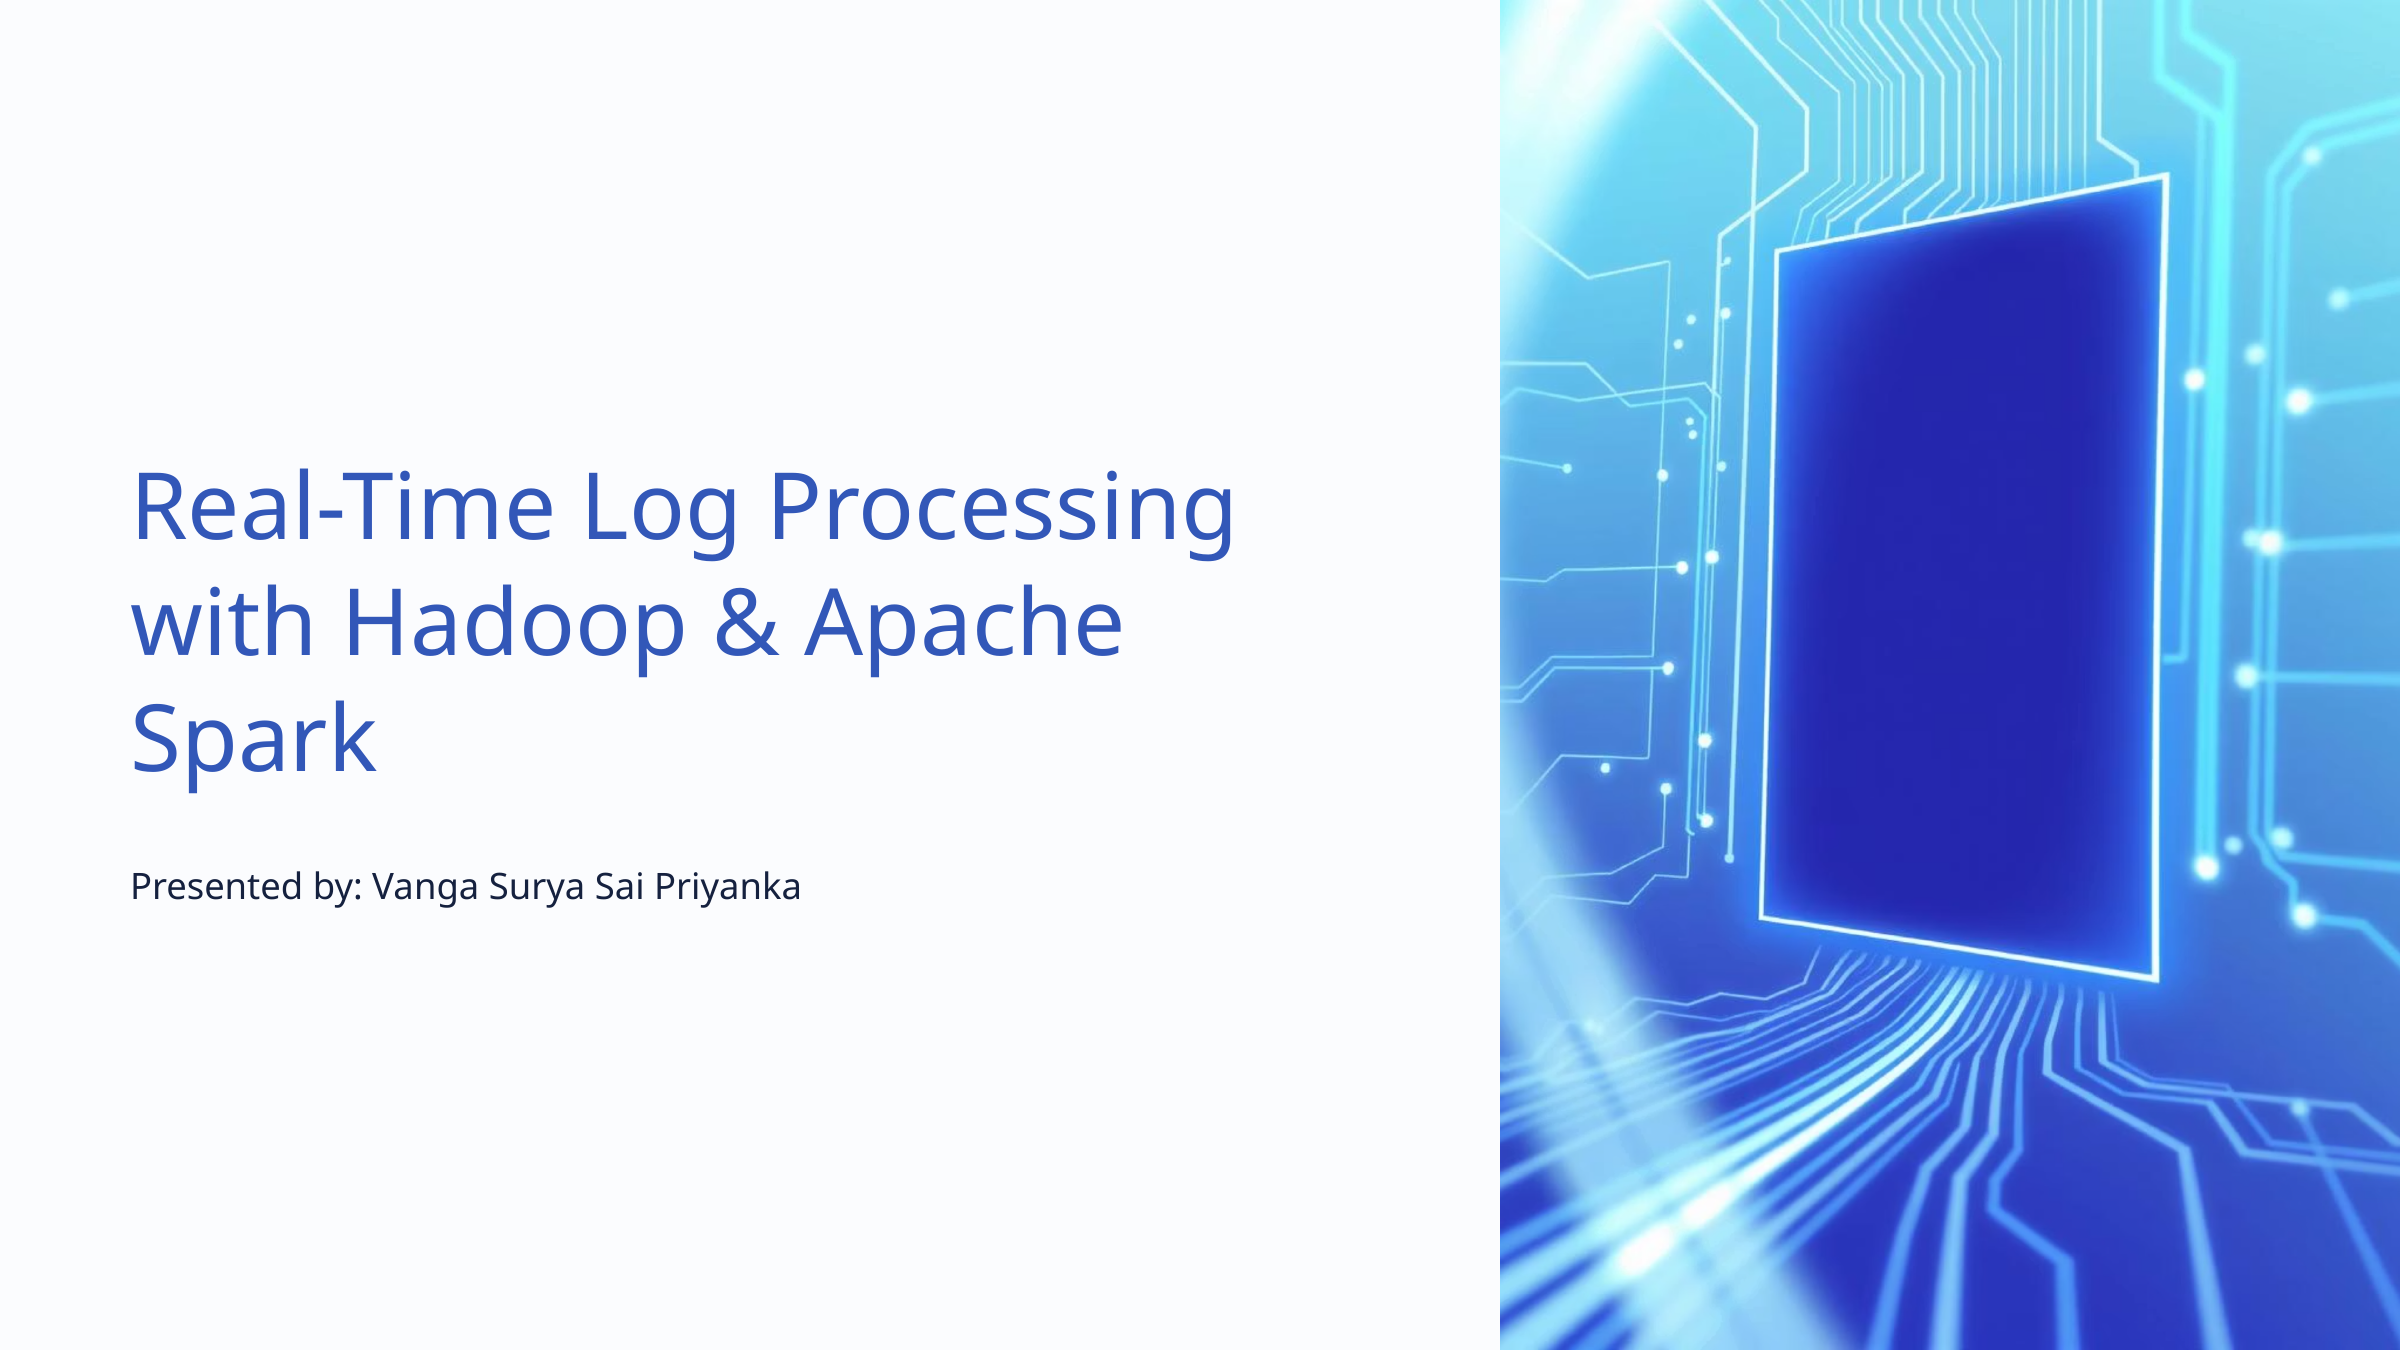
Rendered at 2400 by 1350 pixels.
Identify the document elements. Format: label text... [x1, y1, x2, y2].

text_box Presented by: Vanga Surya Sai Priyanka [130, 847, 1370, 907]
picture [1499, 0, 2400, 1350]
text_box Real-Time Log Processing with Hadoop & Apache Spark [130, 442, 1370, 792]
